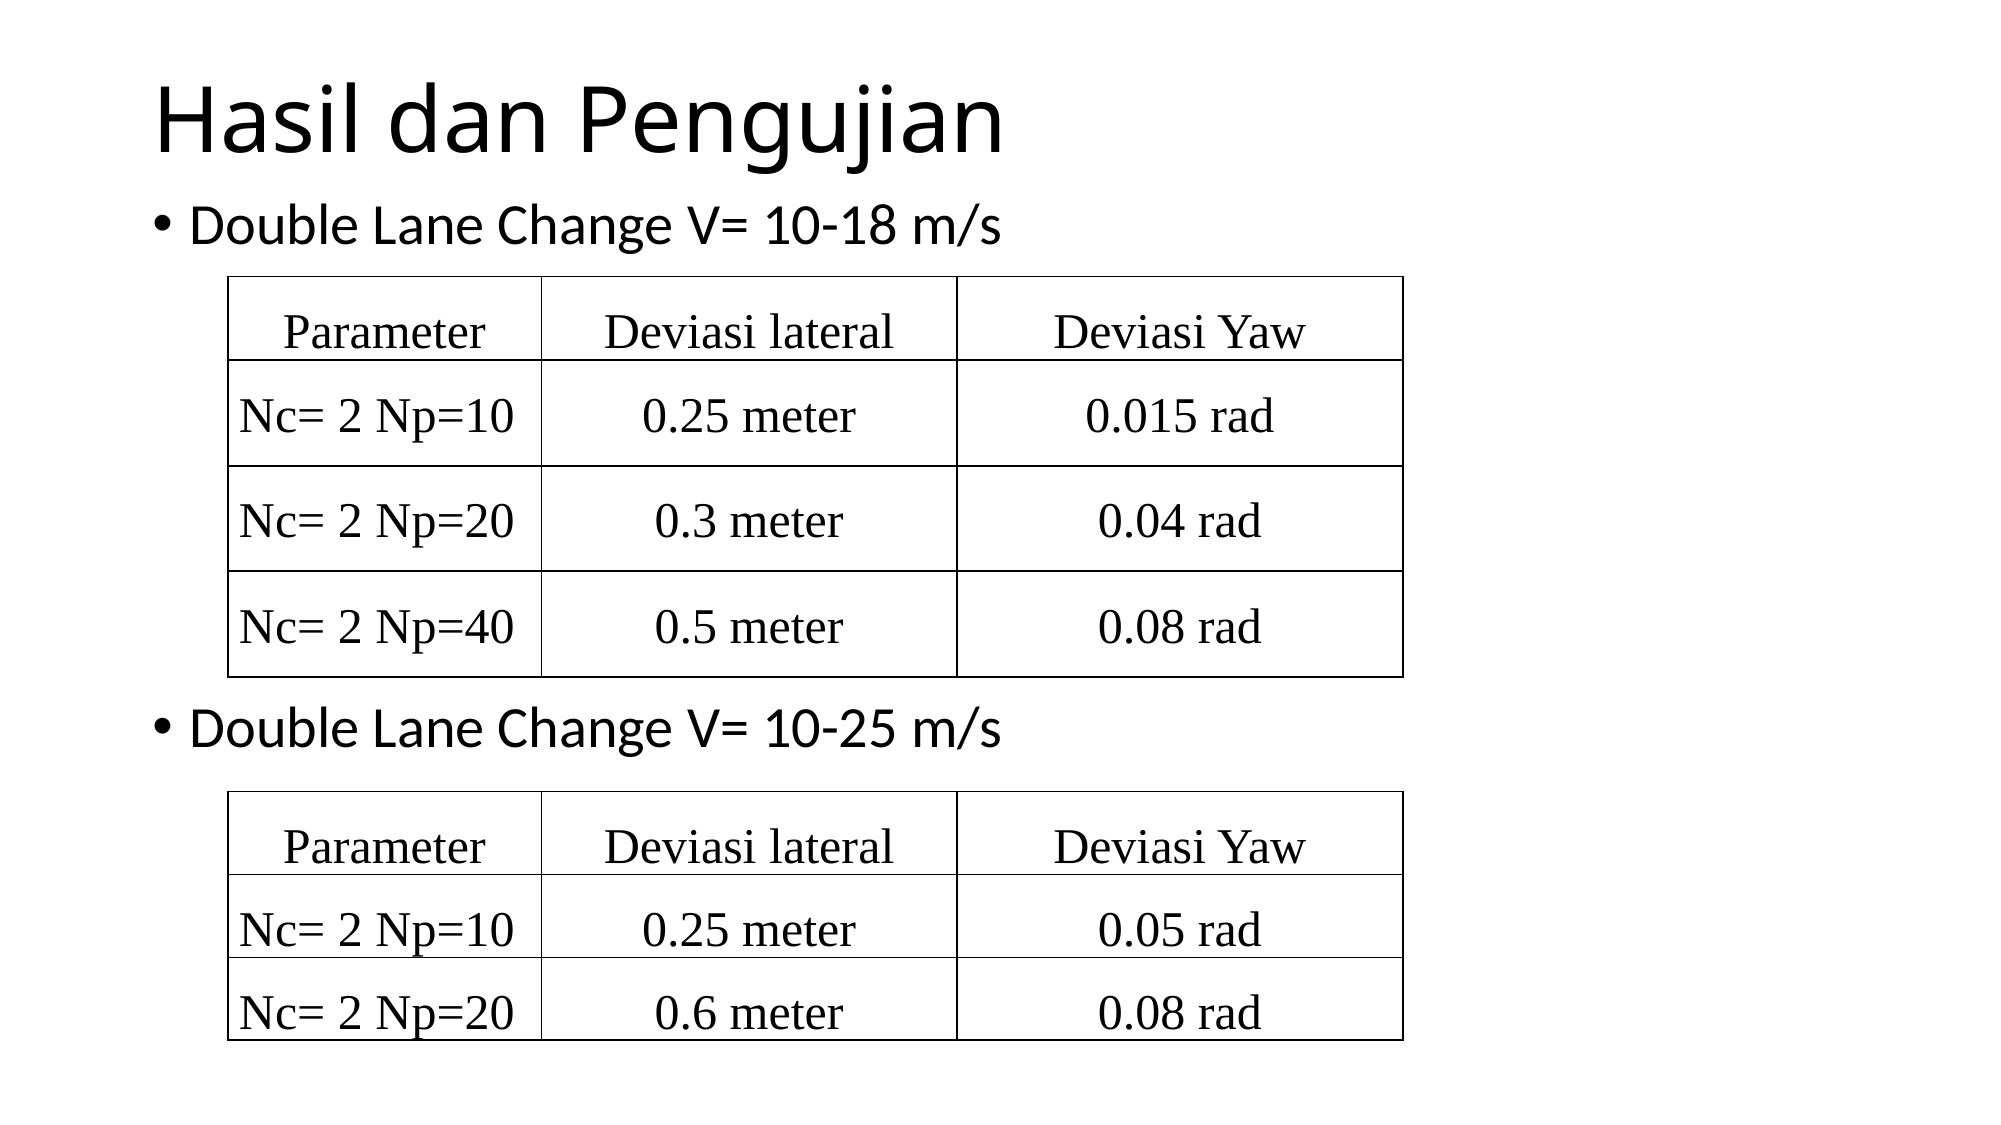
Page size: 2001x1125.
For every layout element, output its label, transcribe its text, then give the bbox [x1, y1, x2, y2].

table_cell Nc= 2 Np=10 [229, 875, 541, 957]
table_cell 0.04 rad [958, 467, 1402, 570]
table_cell Nc= 2 Np=40 [229, 572, 541, 676]
table_header Parameter [229, 792, 541, 874]
table_cell Nc= 2 Np=20 [229, 467, 541, 570]
table_cell 0.05 rad [958, 875, 1402, 957]
table_header Deviasi Yaw [958, 792, 1402, 874]
table_cell 0.25 meter [542, 875, 956, 957]
table_cell 0.08 rad [958, 958, 1402, 1039]
list Double Lane Change V= 10-18 m/s Double Lane Change V= 10-25 m/s [137, 186, 1942, 1125]
table_header Parameter [229, 277, 541, 359]
table_cell 0.3 meter [542, 467, 956, 570]
table_cell 0.25 meter [542, 361, 956, 465]
title Hasil dan Pengujian [137, 59, 1863, 187]
table_header Deviasi lateral [542, 792, 956, 874]
table_cell Nc= 2 Np=10 [229, 361, 541, 465]
table_cell 0.08 rad [958, 572, 1402, 676]
table_cell 0.6 meter [542, 958, 956, 1039]
table_header Deviasi Yaw [958, 277, 1402, 359]
table_cell 0.015 rad [958, 361, 1402, 465]
table_header Deviasi lateral [542, 277, 956, 359]
table_cell 0.5 meter [542, 572, 956, 676]
table_cell Nc= 2 Np=20 [229, 958, 541, 1039]
